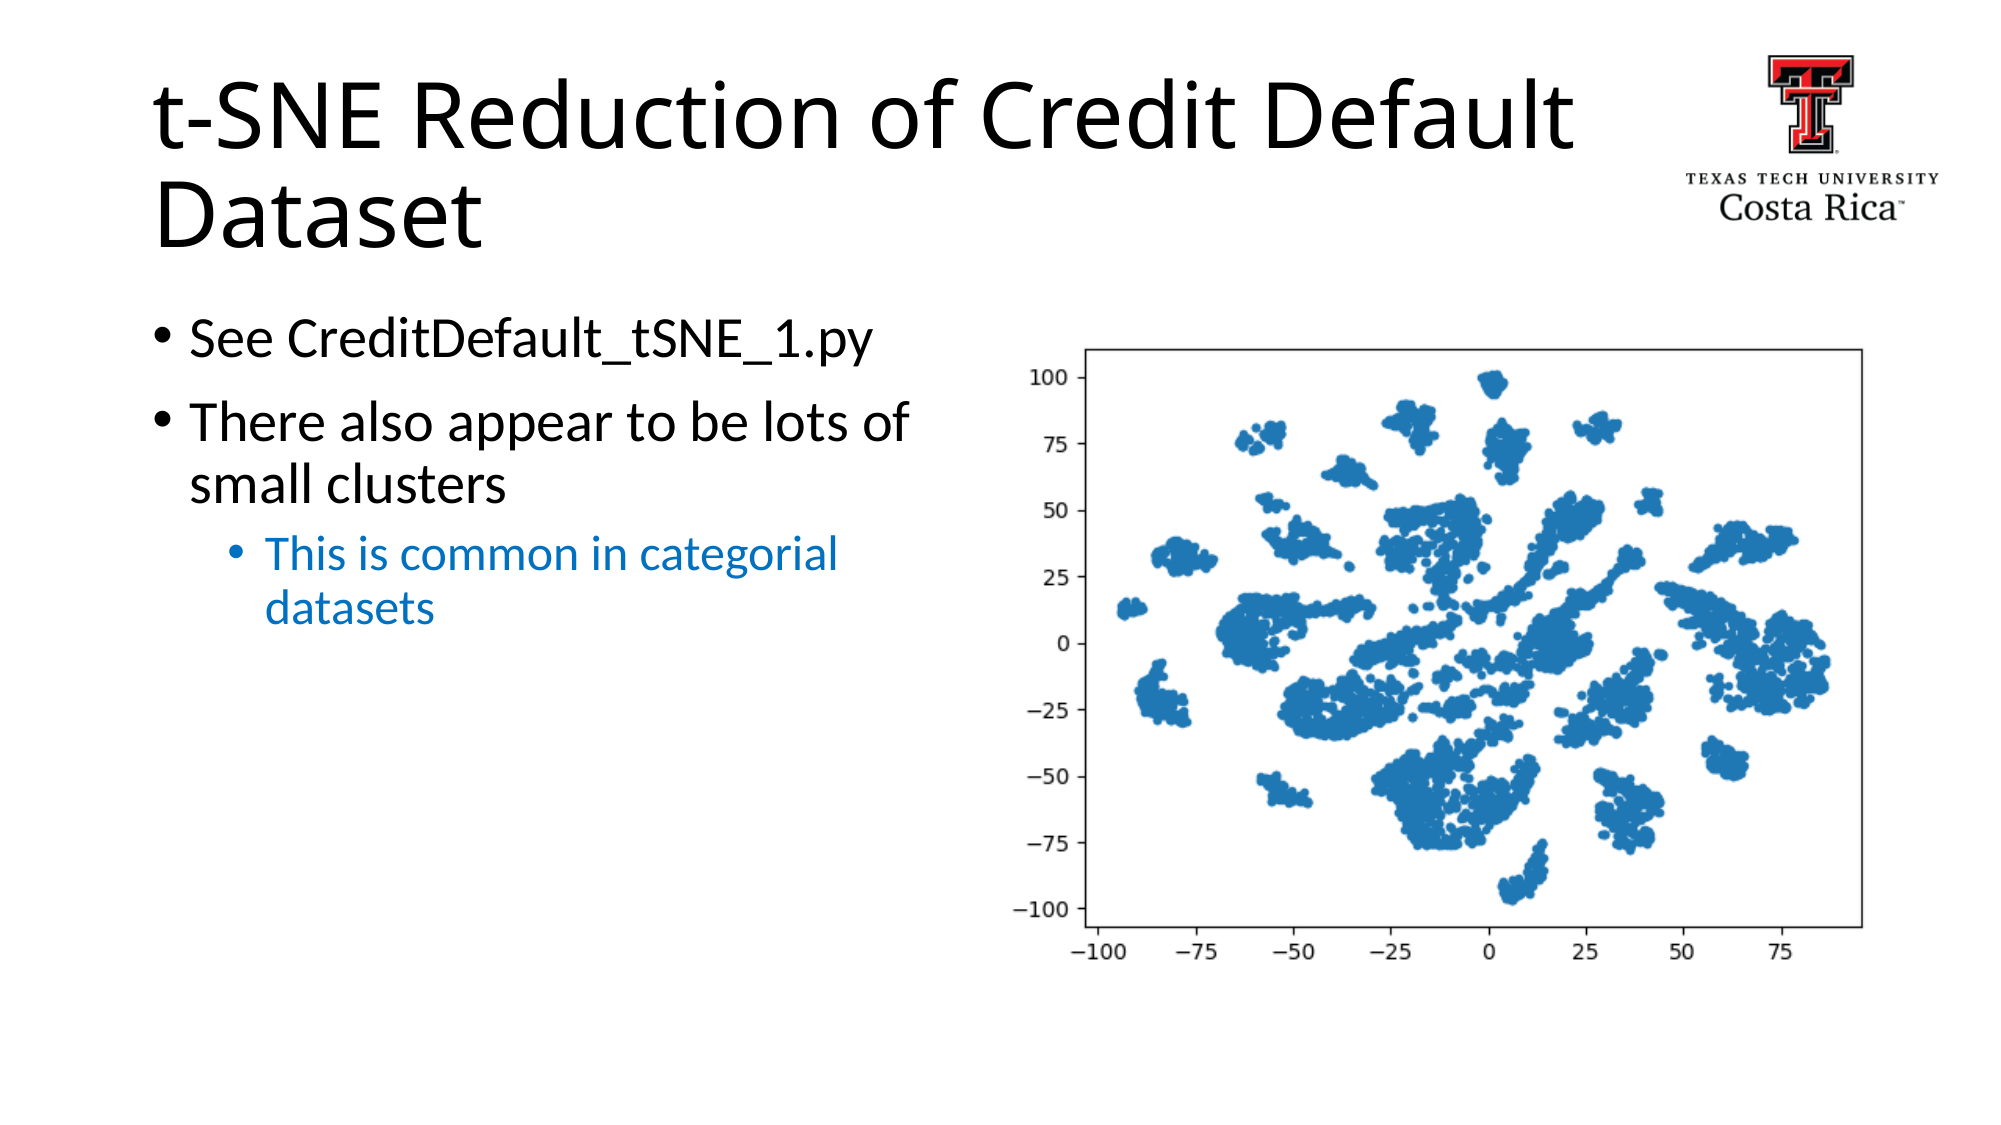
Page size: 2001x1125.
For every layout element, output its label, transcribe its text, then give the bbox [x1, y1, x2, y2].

list See CreditDefault_tSNE_1.py There also appear to be lots of small clusters This is common in categorial datasets [137, 299, 937, 1014]
title t-SNE Reduction of Credit Default Dataset [137, 59, 1863, 278]
picture [999, 332, 1885, 980]
picture [1664, 30, 1964, 251]
